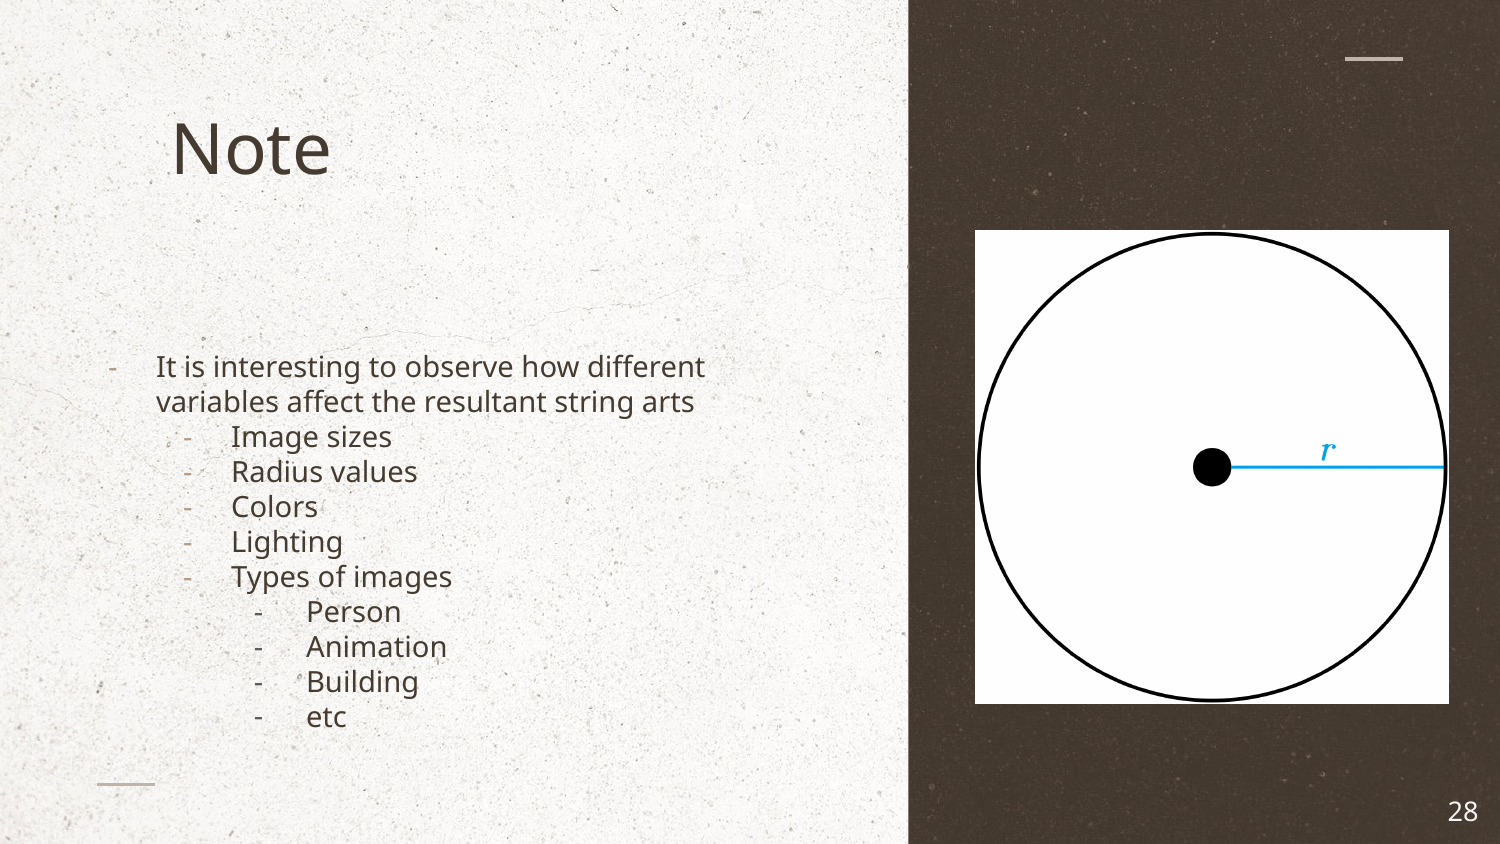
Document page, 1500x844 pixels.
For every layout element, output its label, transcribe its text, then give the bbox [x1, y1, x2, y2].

picture [0, 0, 1500, 844]
list It is interesting to observe how different variables affect the resultant string arts Image sizes Radius values Colors Lighting Types of images Person Animation Building etc [66, 333, 841, 744]
title Note [155, 88, 890, 192]
slide_number ‹#› [1403, 779, 1494, 844]
